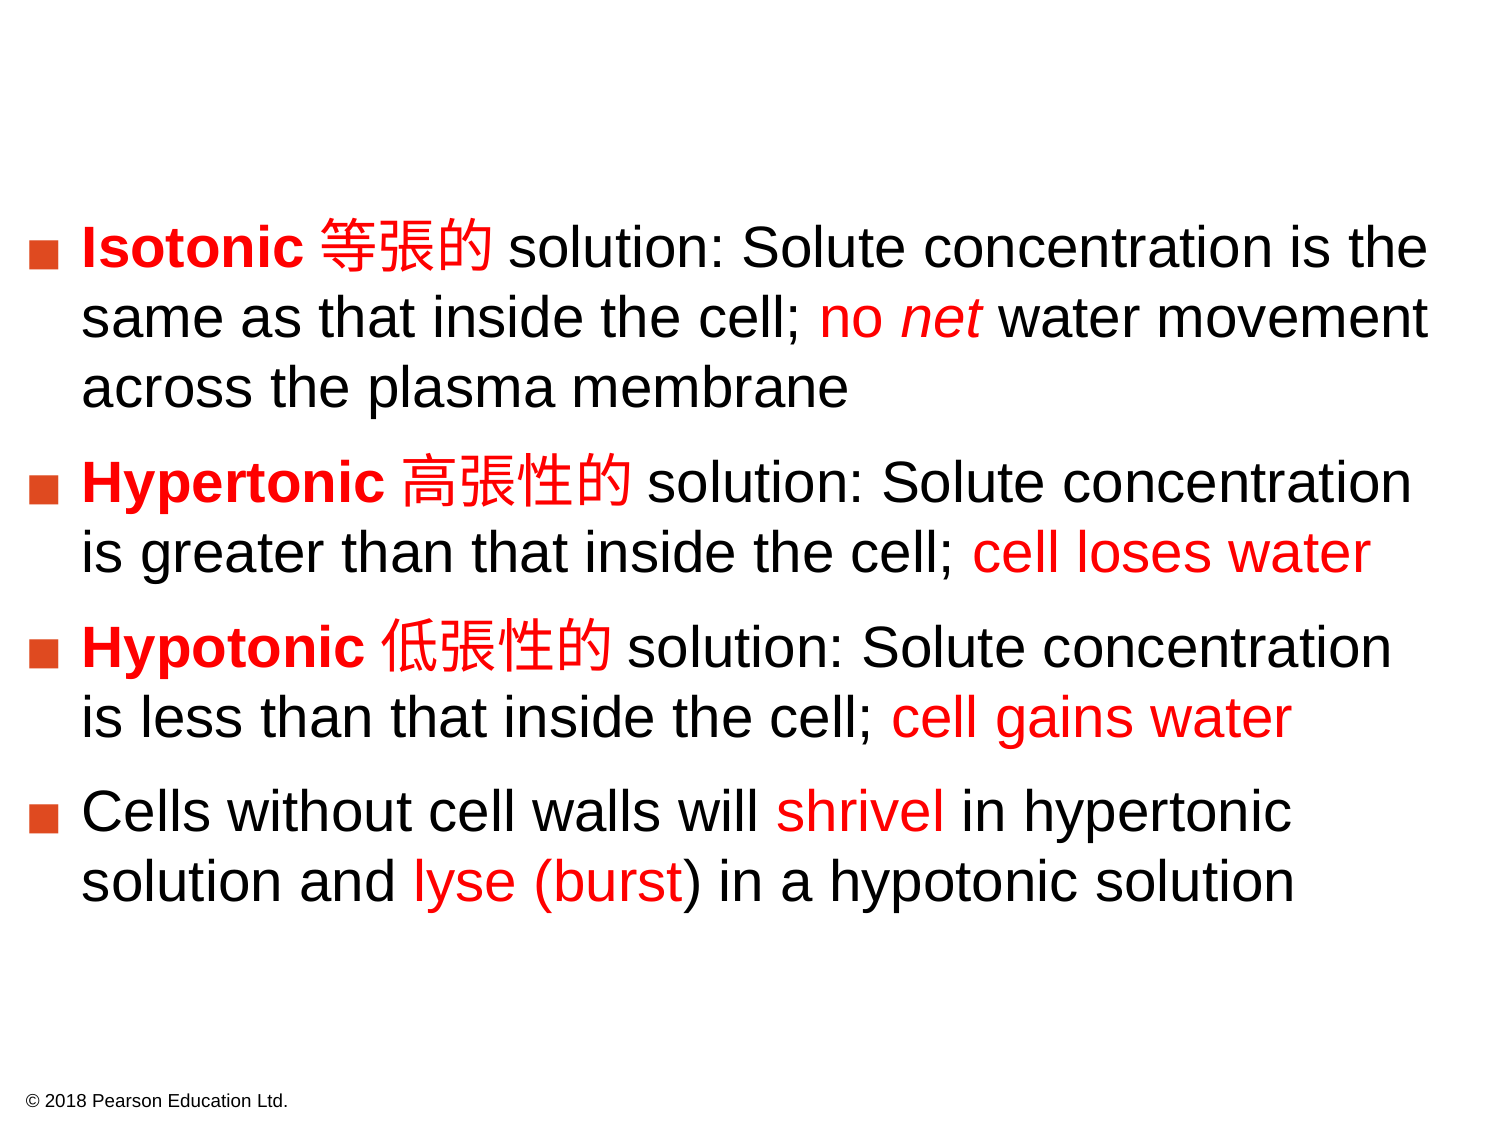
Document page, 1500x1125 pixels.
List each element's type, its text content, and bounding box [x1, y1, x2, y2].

footer © 2018 Pearson Education Ltd. [10, 1080, 518, 1119]
list Isotonic等張的solution: Solute concentration is the same as that inside the cell; no net water movement across the plasma membrane Hypertonic高張性的solution: Solute concentration is greater than that inside the cell; cell loses water Hypotonic低張性的solution: Solute concentration is less than that inside the cell; cell gains water Cells without cell walls will shrivel in hypertonic solution and lyse (burst) in a hypotonic solution [24, 208, 1475, 1065]
